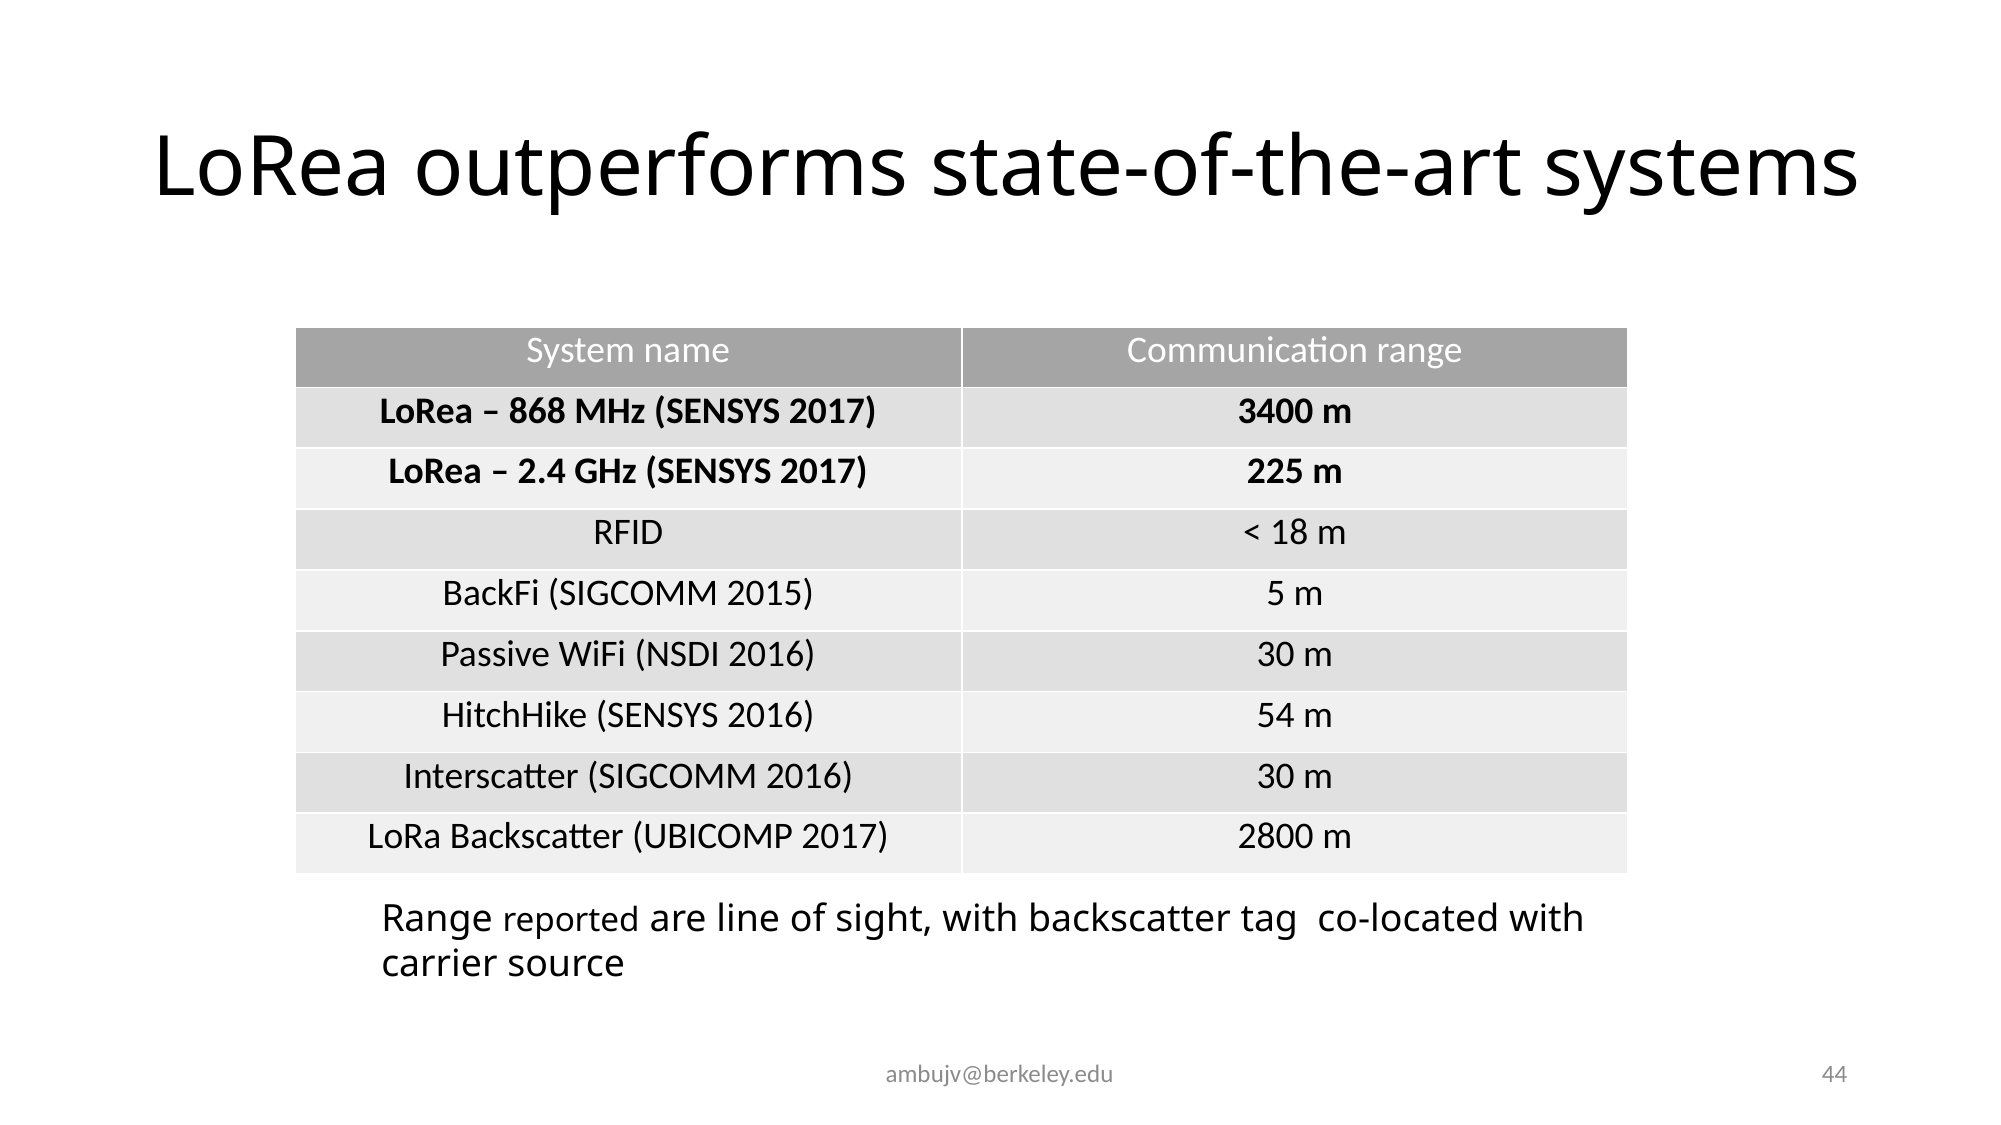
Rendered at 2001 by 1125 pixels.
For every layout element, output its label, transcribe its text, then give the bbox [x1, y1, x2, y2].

table_header Communication range [963, 328, 1627, 387]
table_cell 3400 m [963, 388, 1627, 447]
table_cell < 18 m [963, 510, 1627, 569]
table_header System name [296, 328, 961, 387]
table_cell 225 m [963, 449, 1627, 508]
text_box Range reported are line of sight, with backscatter tag co-located with carrier source [366, 886, 1668, 991]
table_cell 30 m [963, 753, 1627, 812]
table_cell 30 m [963, 632, 1627, 691]
table_cell LoRea – 2.4 GHz (SENSYS 2017) [296, 449, 961, 508]
table_cell 5 m [963, 571, 1627, 630]
table_cell Passive WiFi (NSDI 2016) [296, 632, 961, 691]
table_cell BackFi (SIGCOMM 2015) [296, 571, 961, 630]
table_cell LoRa Backscatter (UBICOMP 2017) [296, 814, 961, 873]
table_cell RFID [296, 510, 961, 569]
footer ambujv@berkeley.edu [662, 1042, 1338, 1103]
title LoRea outperforms state-of-the-art systems [137, 59, 1976, 278]
table_cell Interscatter (SIGCOMM 2016) [296, 753, 961, 812]
table_cell HitchHike (SENSYS 2016) [296, 692, 961, 752]
table_cell LoRea – 868 MHz (SENSYS 2017) [296, 388, 961, 447]
table_cell 2800 m [963, 814, 1627, 873]
table_cell 54 m [963, 692, 1627, 752]
slide_number 44 [1412, 1042, 1863, 1103]
